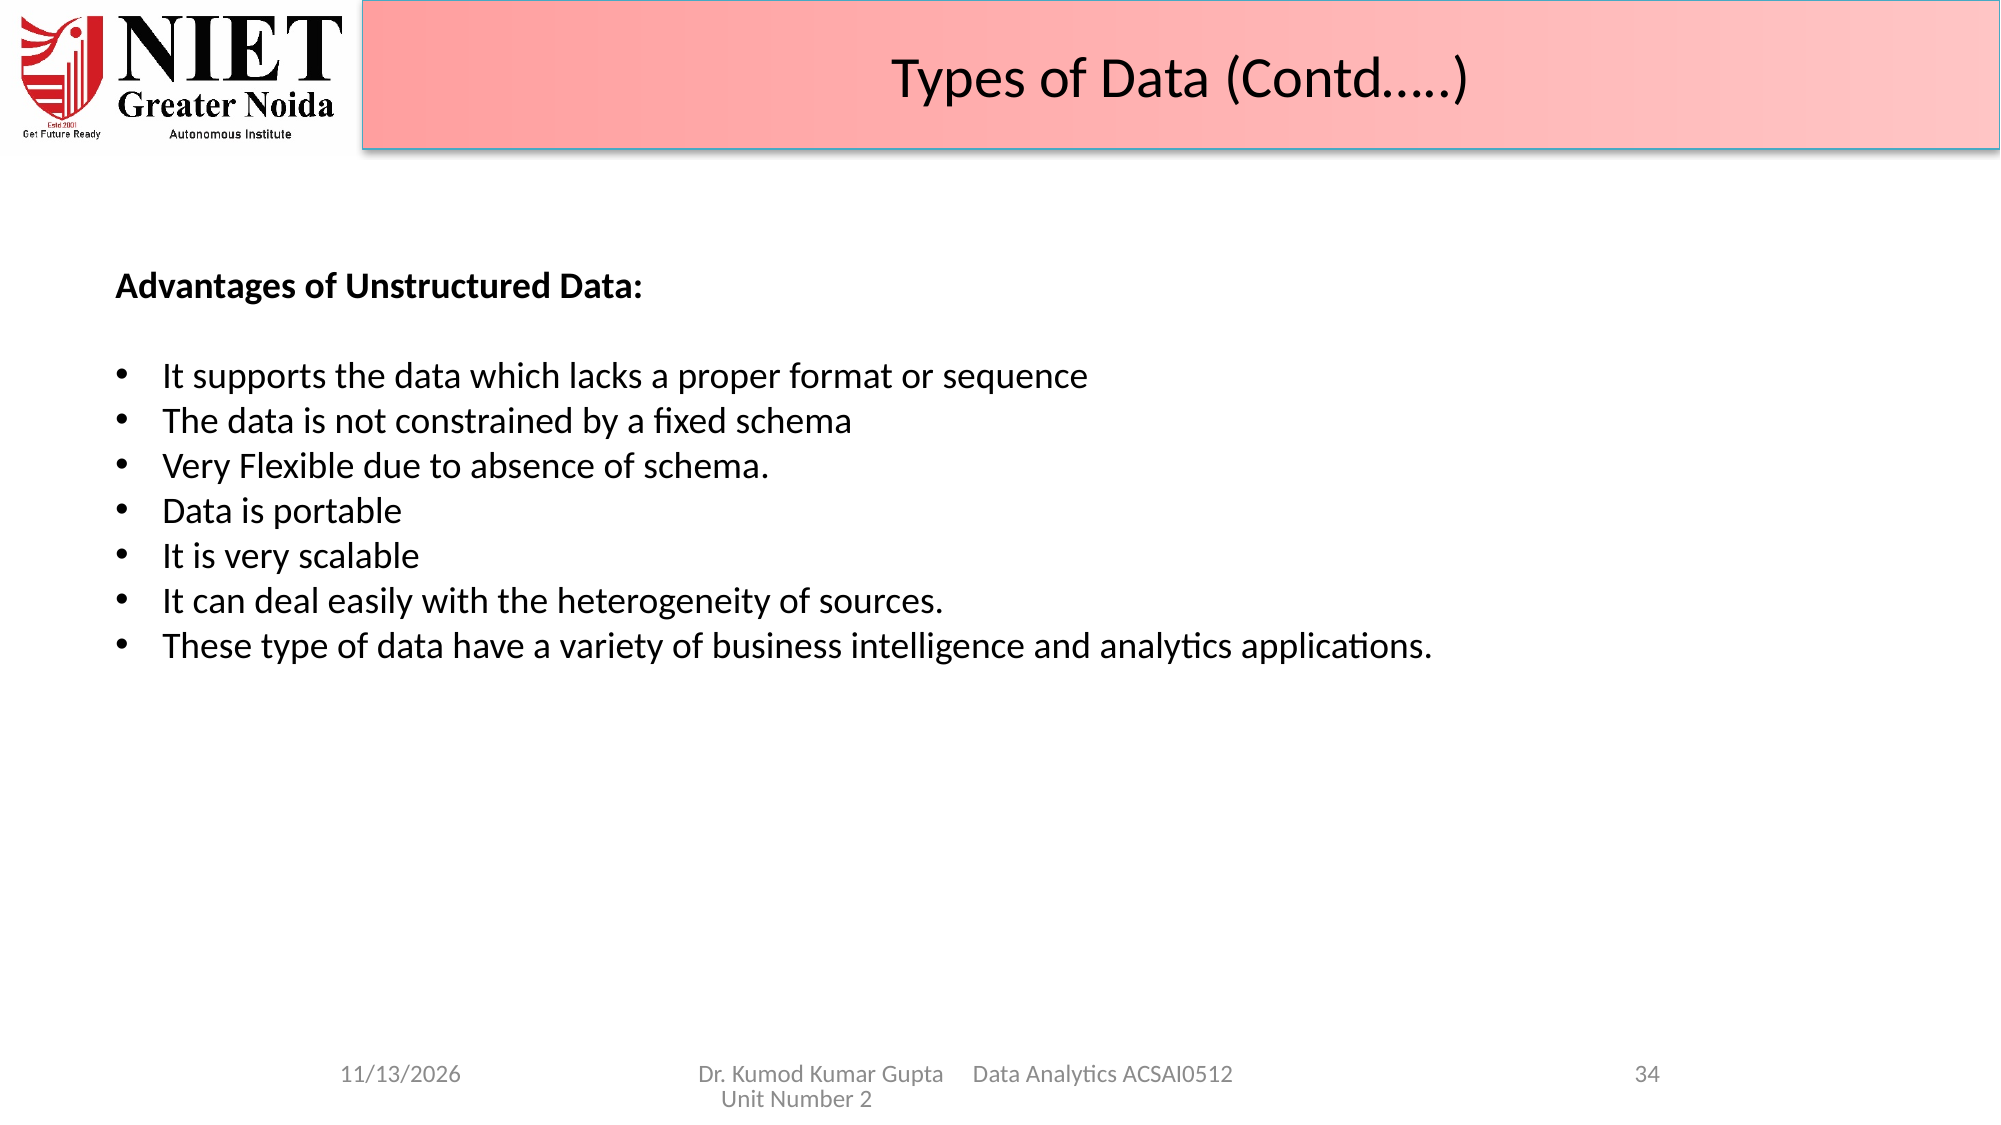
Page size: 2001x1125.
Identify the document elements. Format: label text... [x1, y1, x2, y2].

picture [0, 0, 363, 156]
slide_number 34 [1325, 1042, 1675, 1103]
footer Dr. Kumod Kumar Gupta Data Analytics ACSAI0512 Unit Number 2 [683, 1042, 1317, 1103]
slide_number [324, 1042, 675, 1103]
text_box Types of Data (Contd…..) [363, 0, 2000, 150]
text_box Advantages of Unstructured Data: It supports the data which lacks a proper format or sequence The data is not constrained by a fixed schema Very Flexible due to absence of schema. Data is portable It is very scalable It can deal easily with the heterogeneity of sources. These type of data have a variety of business intelligence and analytics applications. [100, 253, 1905, 854]
